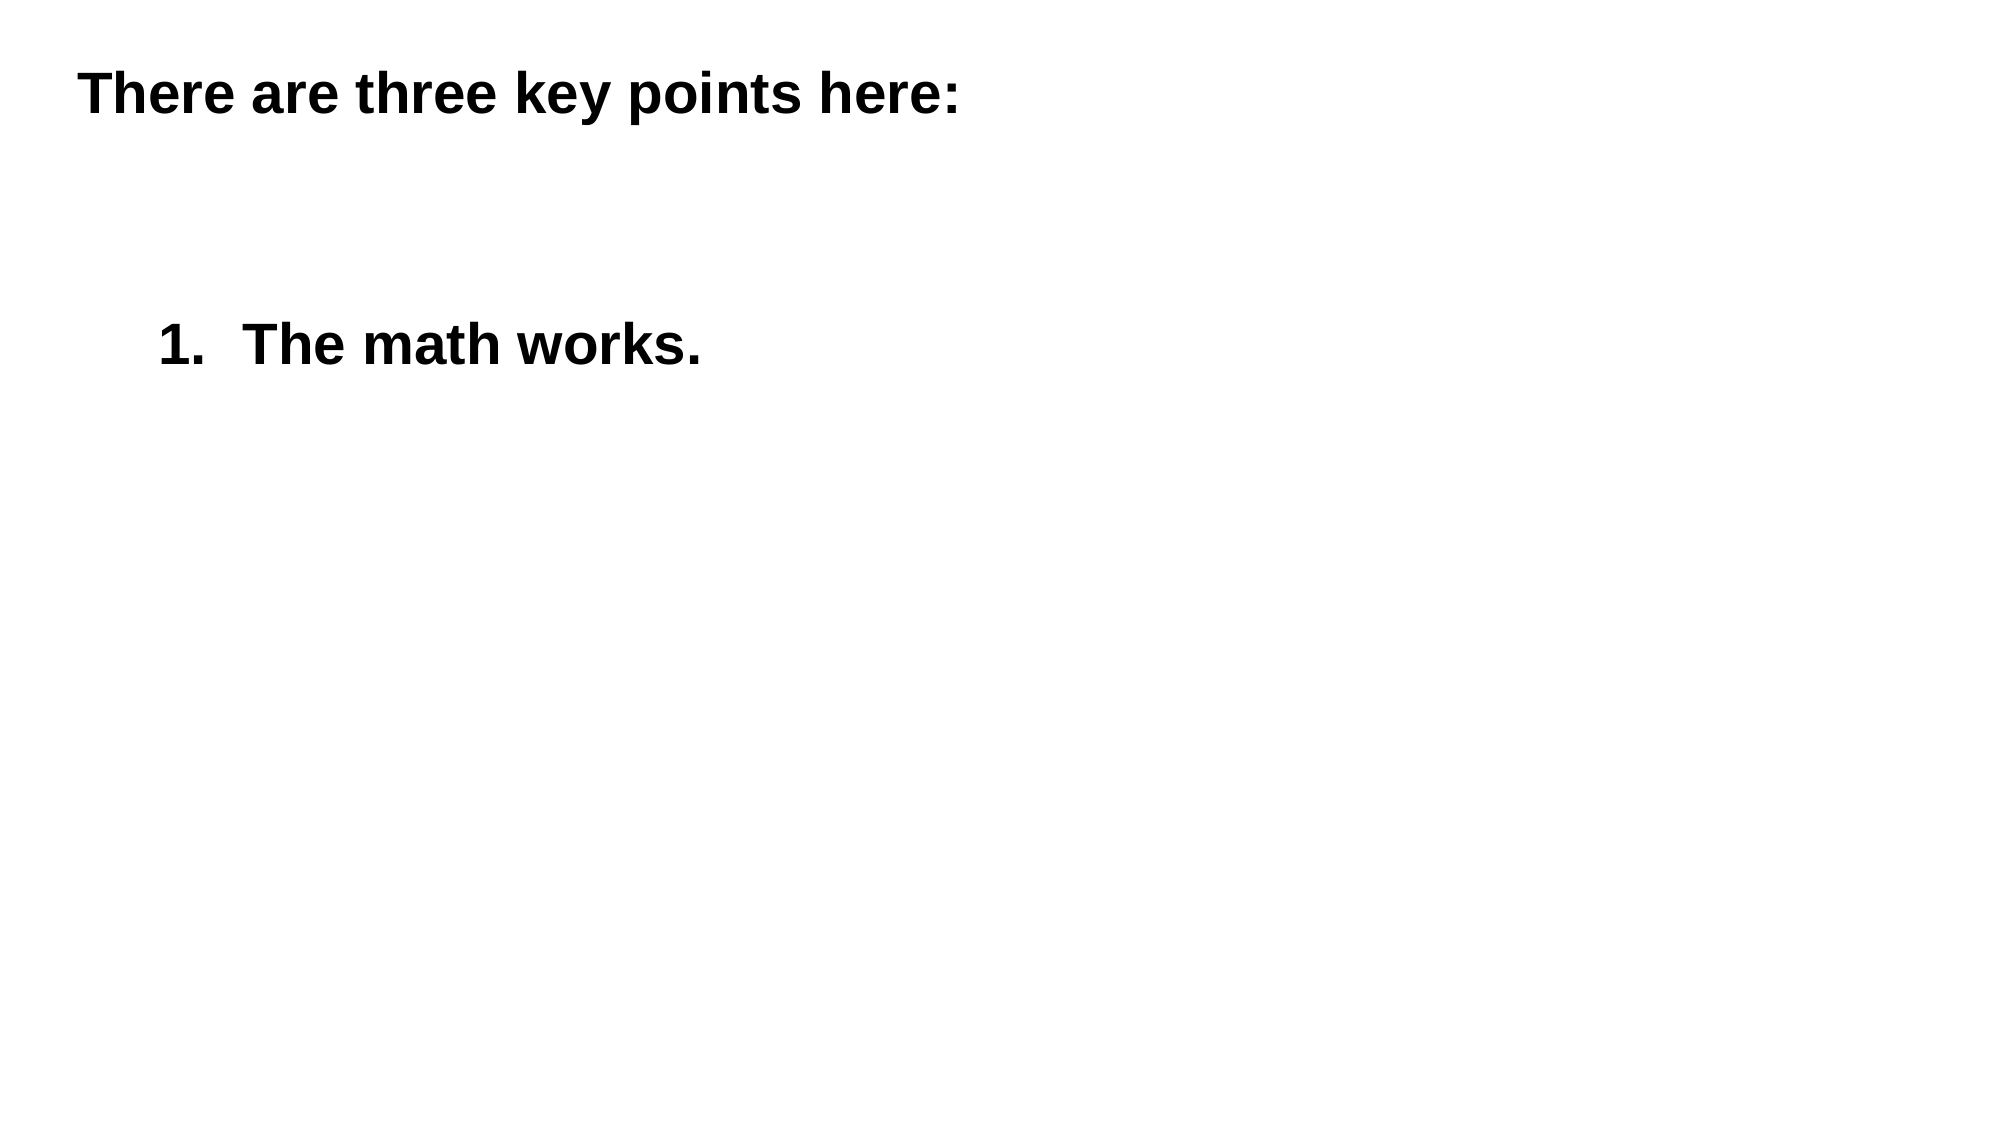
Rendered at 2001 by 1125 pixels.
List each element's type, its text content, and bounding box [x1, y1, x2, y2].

text_box The math works. [143, 298, 1891, 524]
text_box There are three key points here: [62, 48, 1939, 133]
